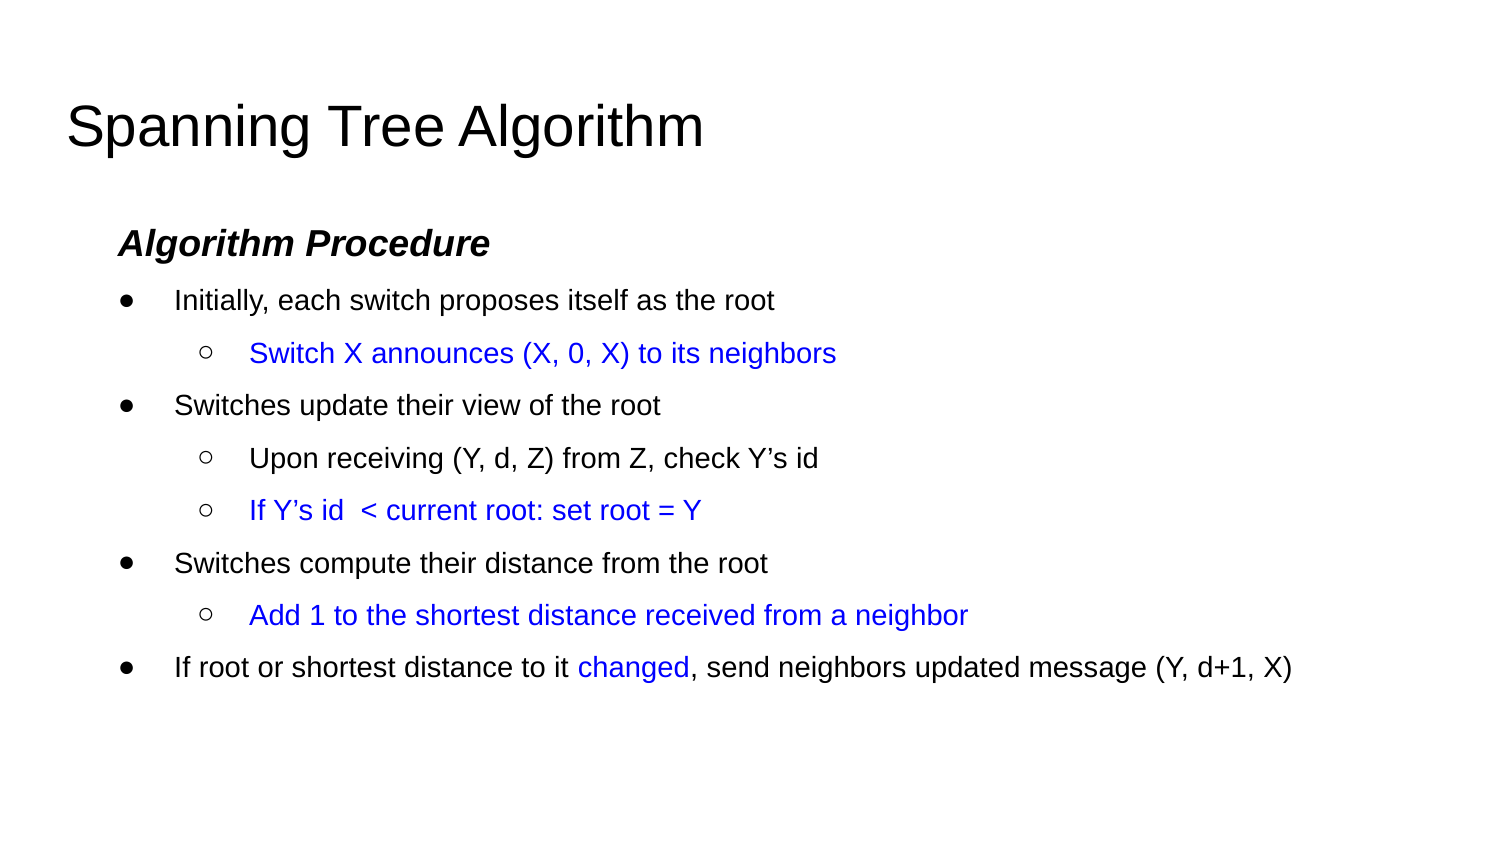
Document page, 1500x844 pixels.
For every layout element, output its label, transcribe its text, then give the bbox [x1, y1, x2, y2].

title Spanning Tree Algorithm [51, 72, 1449, 167]
text_box Algorithm Procedure Initially, each switch proposes itself as the root Switch X announces (X, 0, X) to its neighbors Switches update their view of the root Upon receiving (Y, d, Z) from Z, check Y’s id If Y’s id < current root: set root = Y Switches compute their distance from the root Add 1 to the shortest distance received from a neighbor If root or shortest distance to it changed, send neighbors updated message (Y, d+1, X) [84, 166, 1396, 692]
